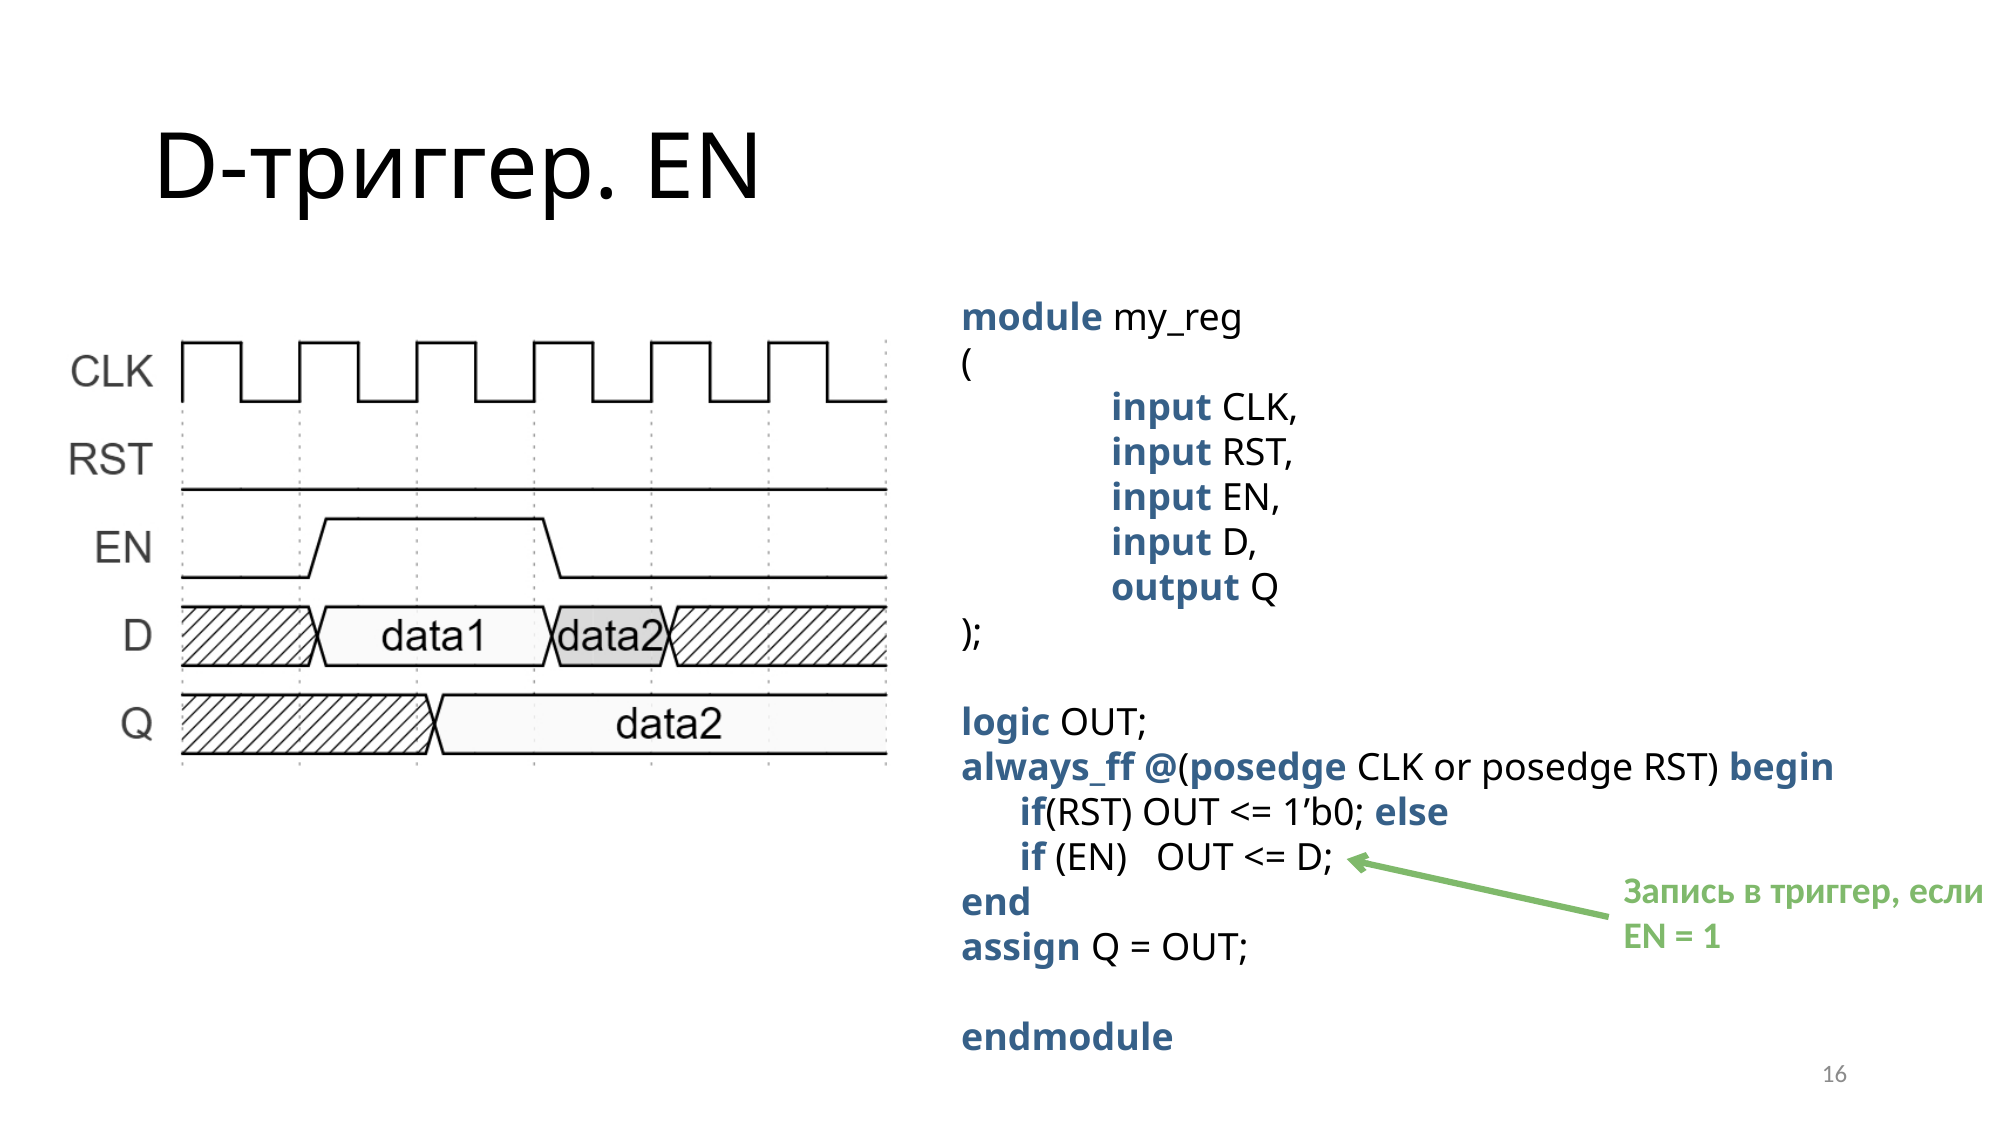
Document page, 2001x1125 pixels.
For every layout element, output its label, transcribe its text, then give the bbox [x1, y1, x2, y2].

text_box module my_reg ( input CLK, input RST, input EN, input D, output Q ); logic OUT; always_ff @(posedge CLK or posedge RST) begin if(RST) OUT <= 1’b0; else if (EN) OUT <= D; end assign Q = OUT; endmodule [946, 285, 1947, 1065]
title D-триггер. EN [137, 59, 1863, 278]
text_box Запись в триггер, если EN = 1 [1608, 859, 2000, 964]
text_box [1346, 859, 1609, 917]
picture [65, 335, 908, 781]
slide_number 16 [1412, 1065, 1863, 1103]
